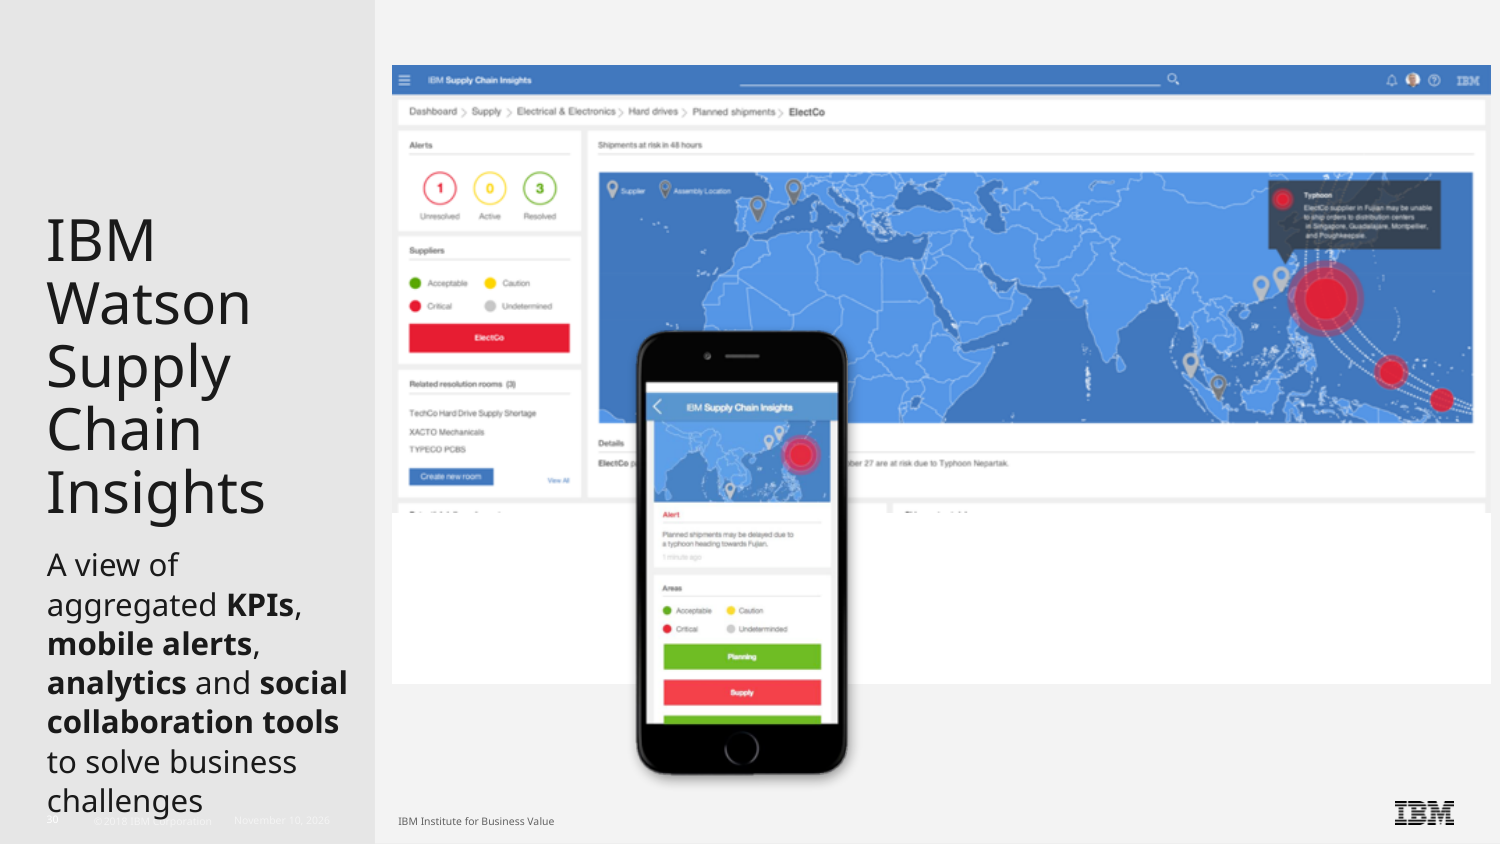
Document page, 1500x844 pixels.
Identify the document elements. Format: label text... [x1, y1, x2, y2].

title IBM Watson Supply Chain Insights [46, 210, 352, 543]
picture [1395, 801, 1454, 825]
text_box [629, 324, 856, 784]
list A view of aggregated KPIs, mobile alerts, analytics and social collaboration tools to solve business challenges [46, 543, 352, 629]
picture [392, 65, 1491, 685]
